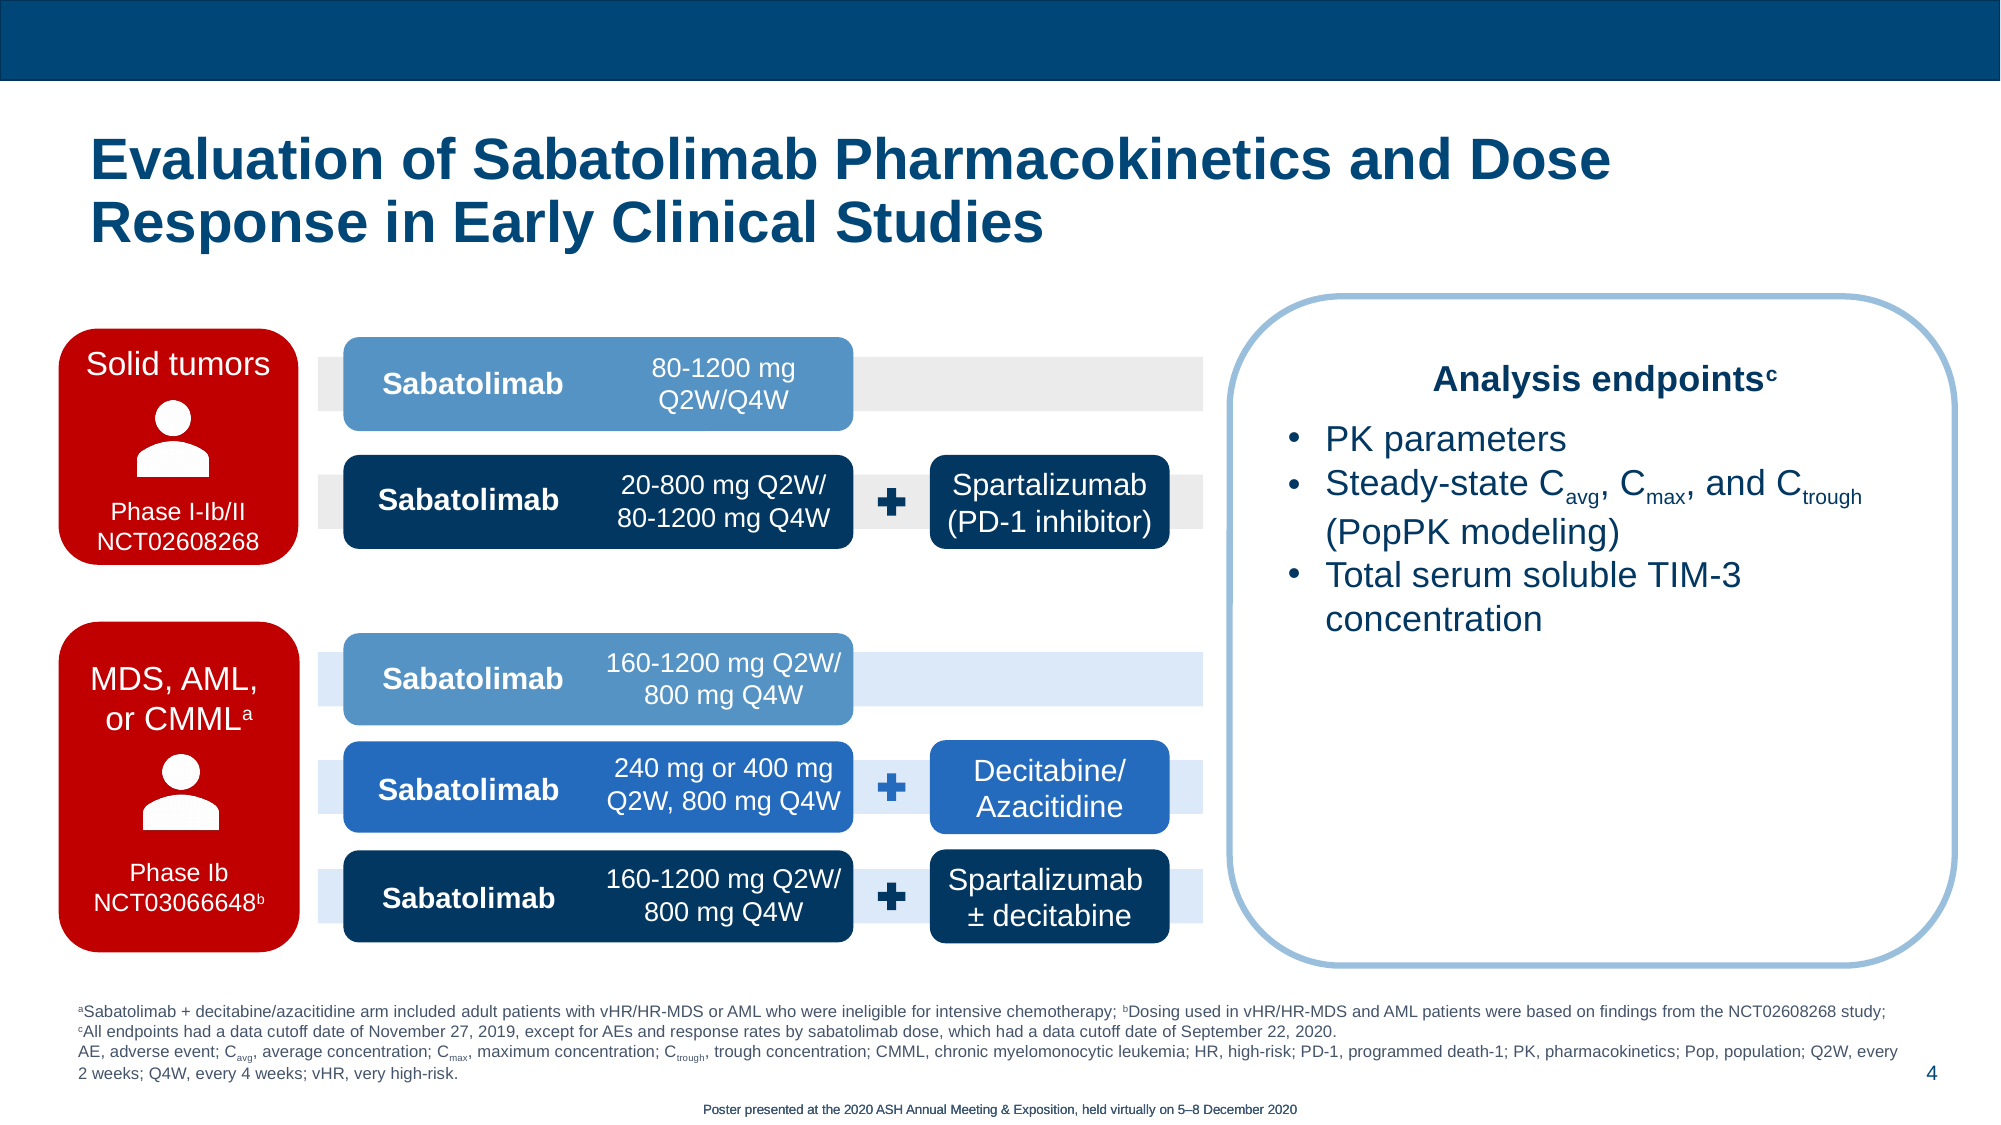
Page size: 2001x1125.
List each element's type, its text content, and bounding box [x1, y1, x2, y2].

slide_number 4 [1892, 1041, 1972, 1103]
text_box aSabatolimab + decitabine/azacitidine arm included adult patients with vHR/HR-MDS or AML who were ineligible for intensive chemotherapy; bDosing used in vHR/HR-MDS and AML patients were based on findings from the NCT02608268 study; cAll endpoints had a data cutoff date of November 27, 2019, except for AEs and response rates by sabatolimab dose, which had a data cutoff date of September 22, 2020. AE, adverse event; Cavg, average concentration; Cmax, maximum concentration; Ctrough, trough concentration; CMML, chronic myelomonocytic leukemia; HR, high-risk; PD-1, programmed death-1; PK, pharmacokinetics; Pop, population; Q2W, every 2 weeks; Q4W, every 4 weeks; vHR, very high-risk. [61, 993, 1922, 1091]
text_box Analysis endpointsc PK parameters Steady-state Cavg, Cmax, and Ctrough (PopPK modeling) Total serum soluble TIM-3 concentration [1229, 296, 1955, 966]
title Evaluation of Sabatolimab Pharmacokinetics and Dose Response in Early Clinical Studies [75, 114, 1922, 269]
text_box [317, 633, 1203, 944]
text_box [58, 328, 1203, 565]
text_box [58, 621, 300, 953]
